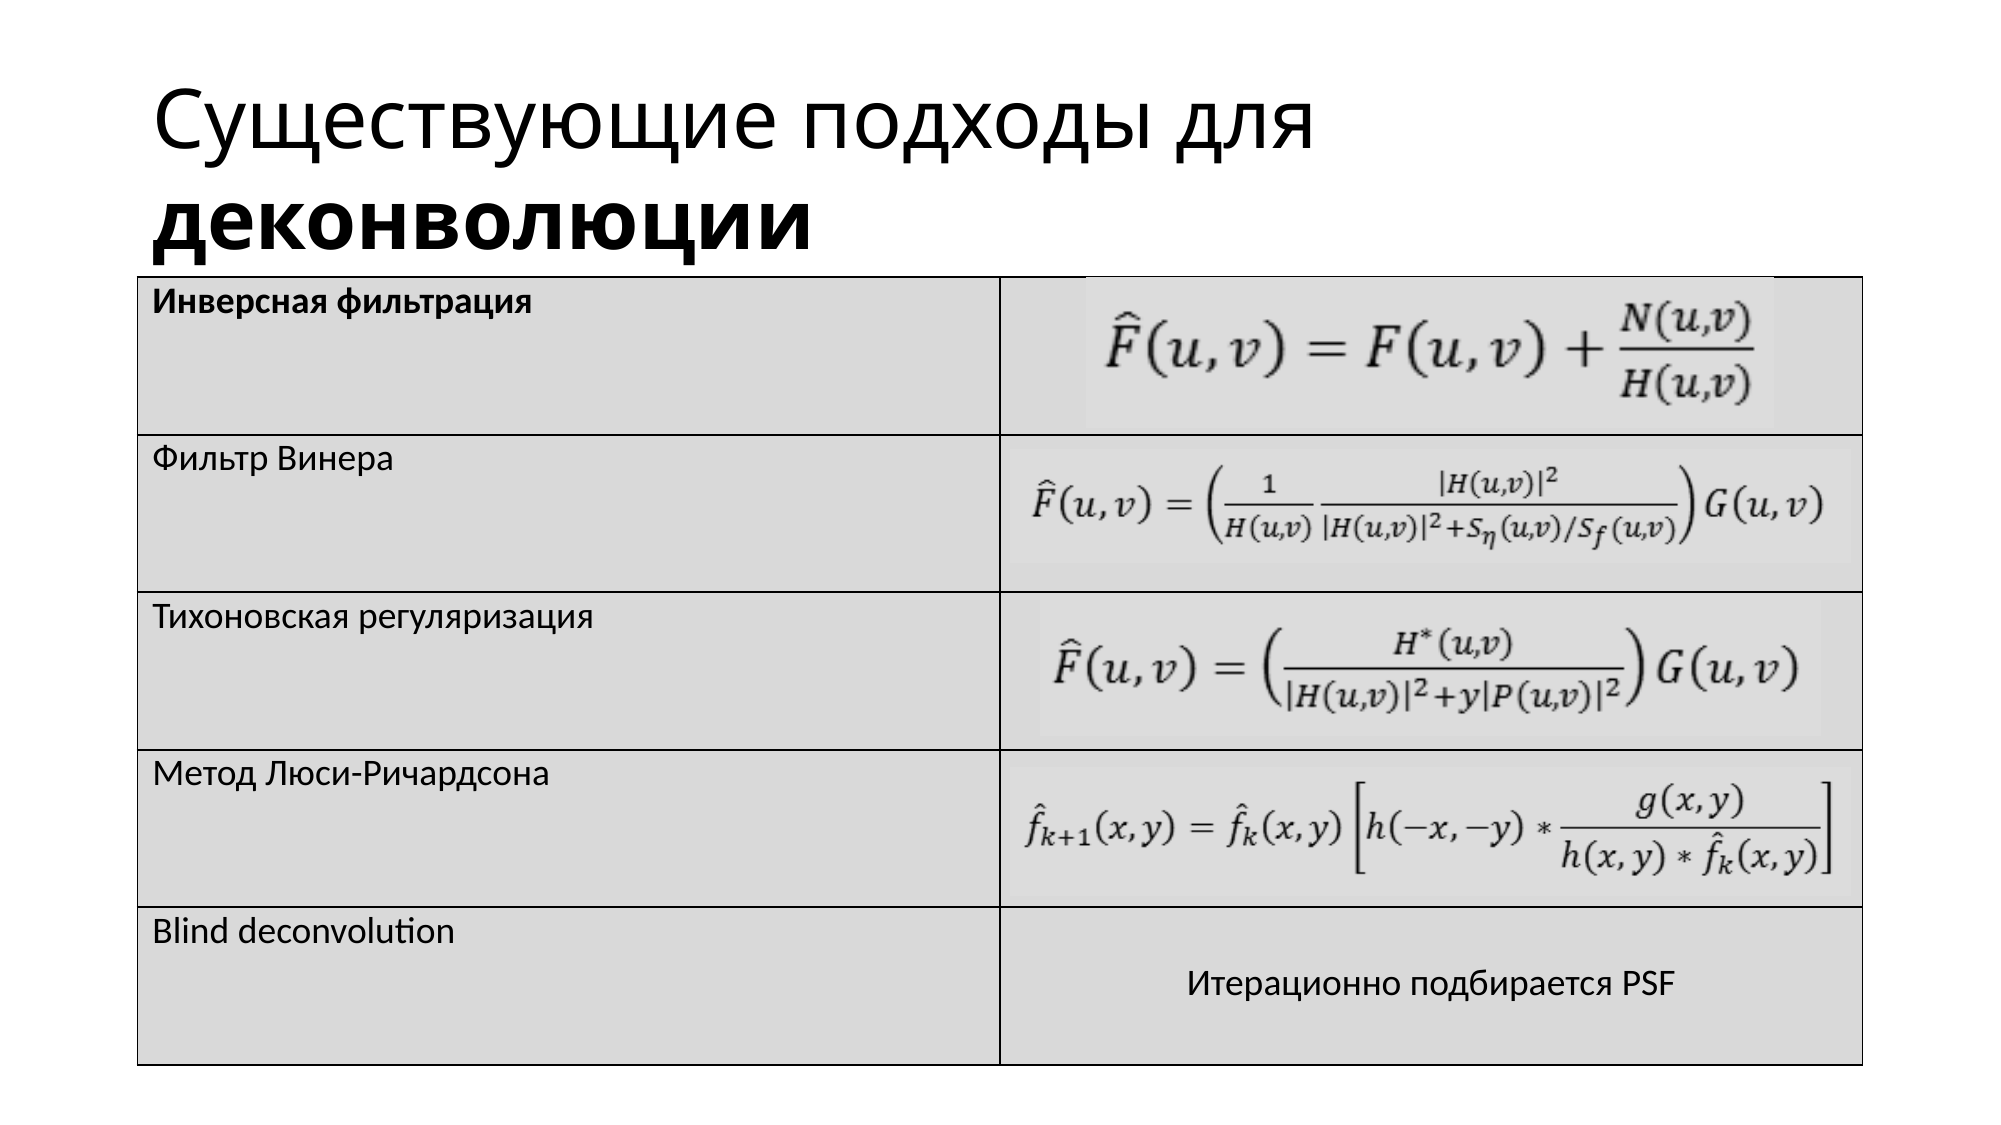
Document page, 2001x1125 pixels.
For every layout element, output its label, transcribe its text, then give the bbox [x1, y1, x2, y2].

table_cell Итерационно подбирается PSF [1001, 908, 1862, 1064]
table_cell Фильтр Винера [138, 436, 999, 591]
table_header [1001, 278, 1862, 434]
table_cell [1001, 436, 1862, 591]
table_cell [1001, 751, 1862, 906]
table_cell Тихоновская регуляризация [138, 593, 999, 749]
picture [1040, 600, 1821, 736]
table_cell Blind deconvolution [138, 908, 999, 1064]
picture [1086, 277, 1774, 428]
picture [1010, 767, 1850, 896]
table_cell [1001, 593, 1862, 749]
table_cell Метод Люси-Ричардсона [138, 751, 999, 906]
picture [1010, 449, 1850, 563]
table_header Инверсная фильтрация [138, 278, 999, 434]
title Существующие подходы для деконволюции [137, 59, 1863, 278]
